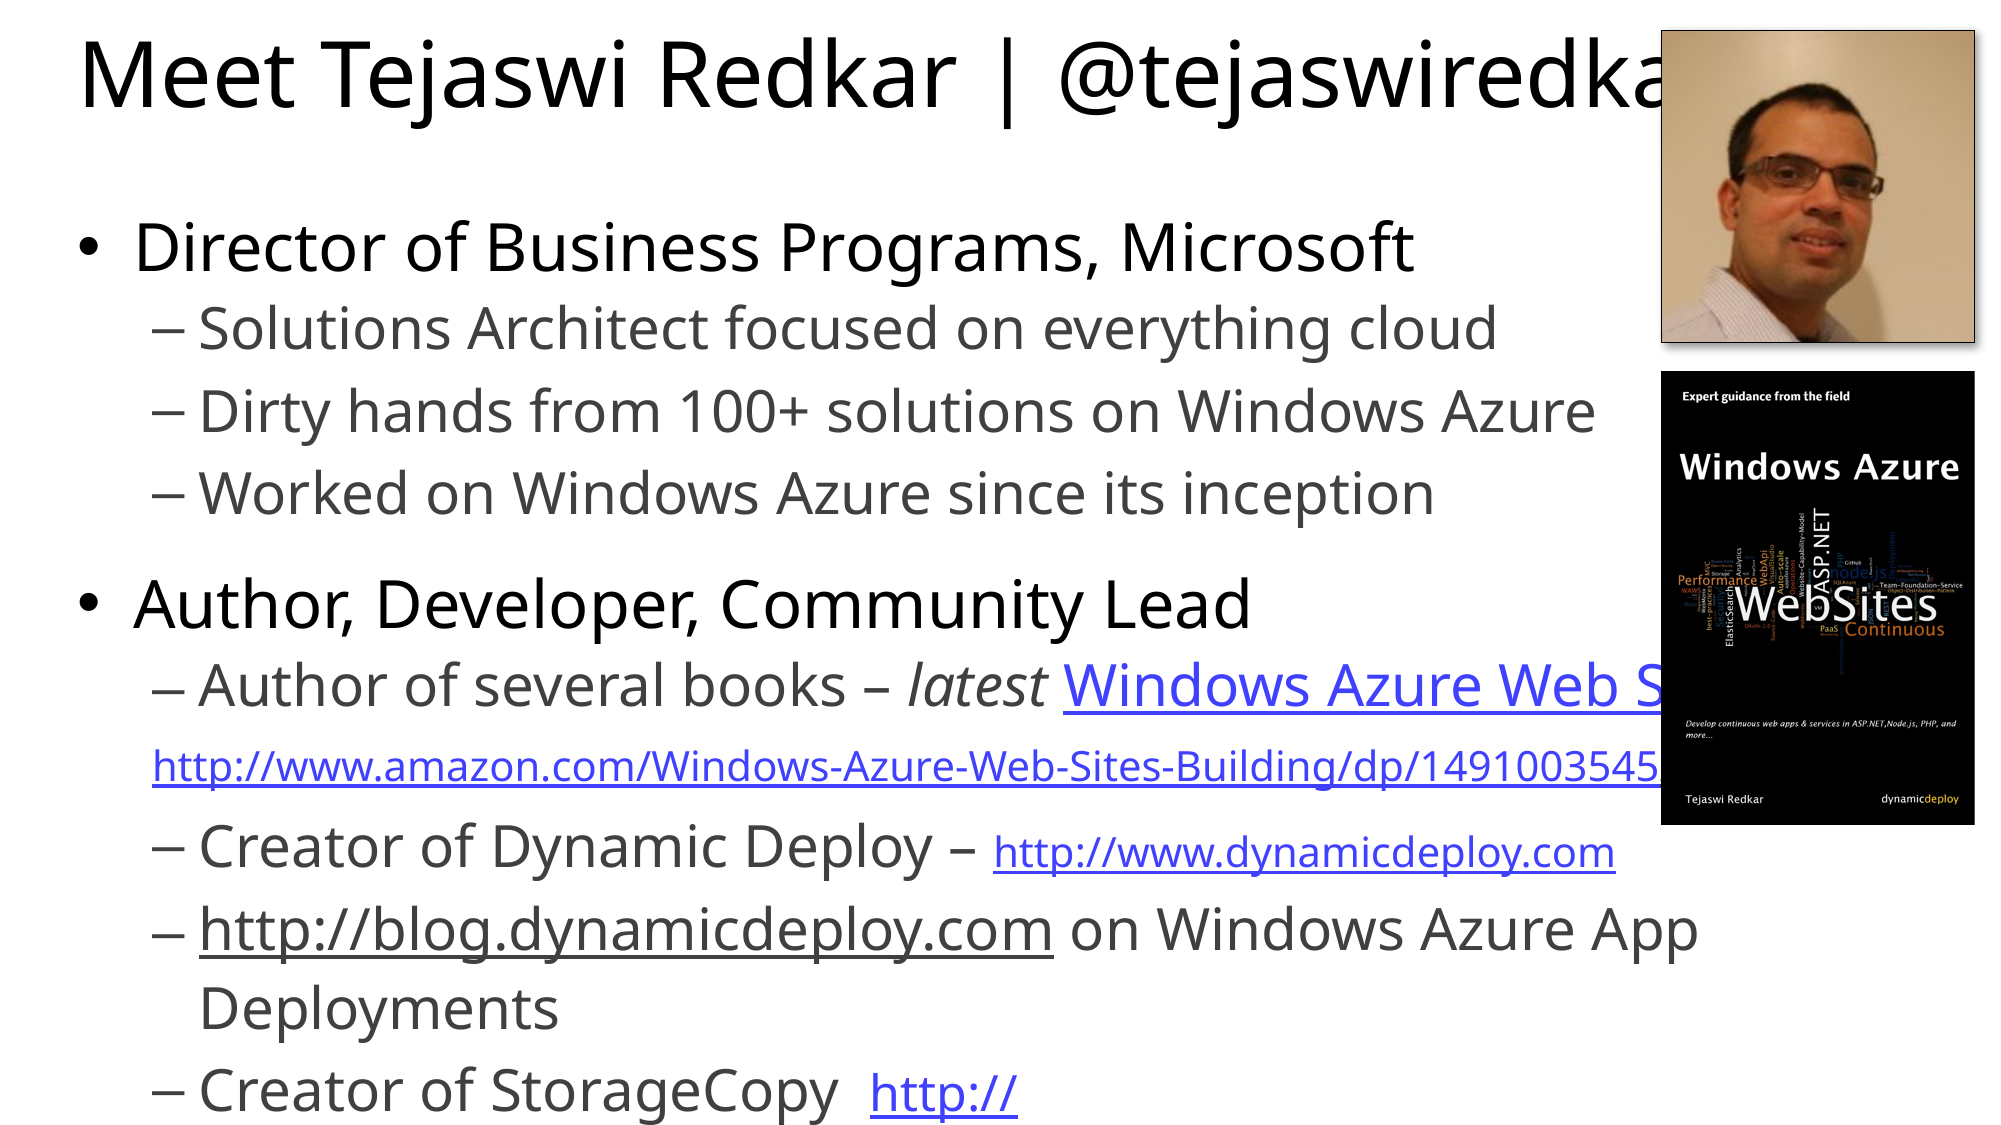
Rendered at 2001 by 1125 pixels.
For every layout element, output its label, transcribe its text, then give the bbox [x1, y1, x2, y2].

picture [1661, 371, 1975, 825]
title Meet Tejaswi Redkar | @tejaswiredkar [62, 29, 1659, 197]
picture [1661, 29, 1975, 343]
list Director of Business Programs, Microsoft Solutions Architect focused on everything cloud Dirty hands from 100+ solutions on Windows Azure Worked on Windows Azure since its inception Author, Developer, Community Lead Author of several books – latest Windows Azure Web Sites http://www.amazon.com/Windows-Azure-Web-Sites-Building/dp/1491003545/ Creator of Dynamic Deploy – http://www.dynamicdeploy.com http://blog.dynamicdeploy.com on Windows Azure App Deployments Creator of StorageCopy http://www.dynamicdeploy.com/storcopy.aspx [62, 197, 1953, 1066]
